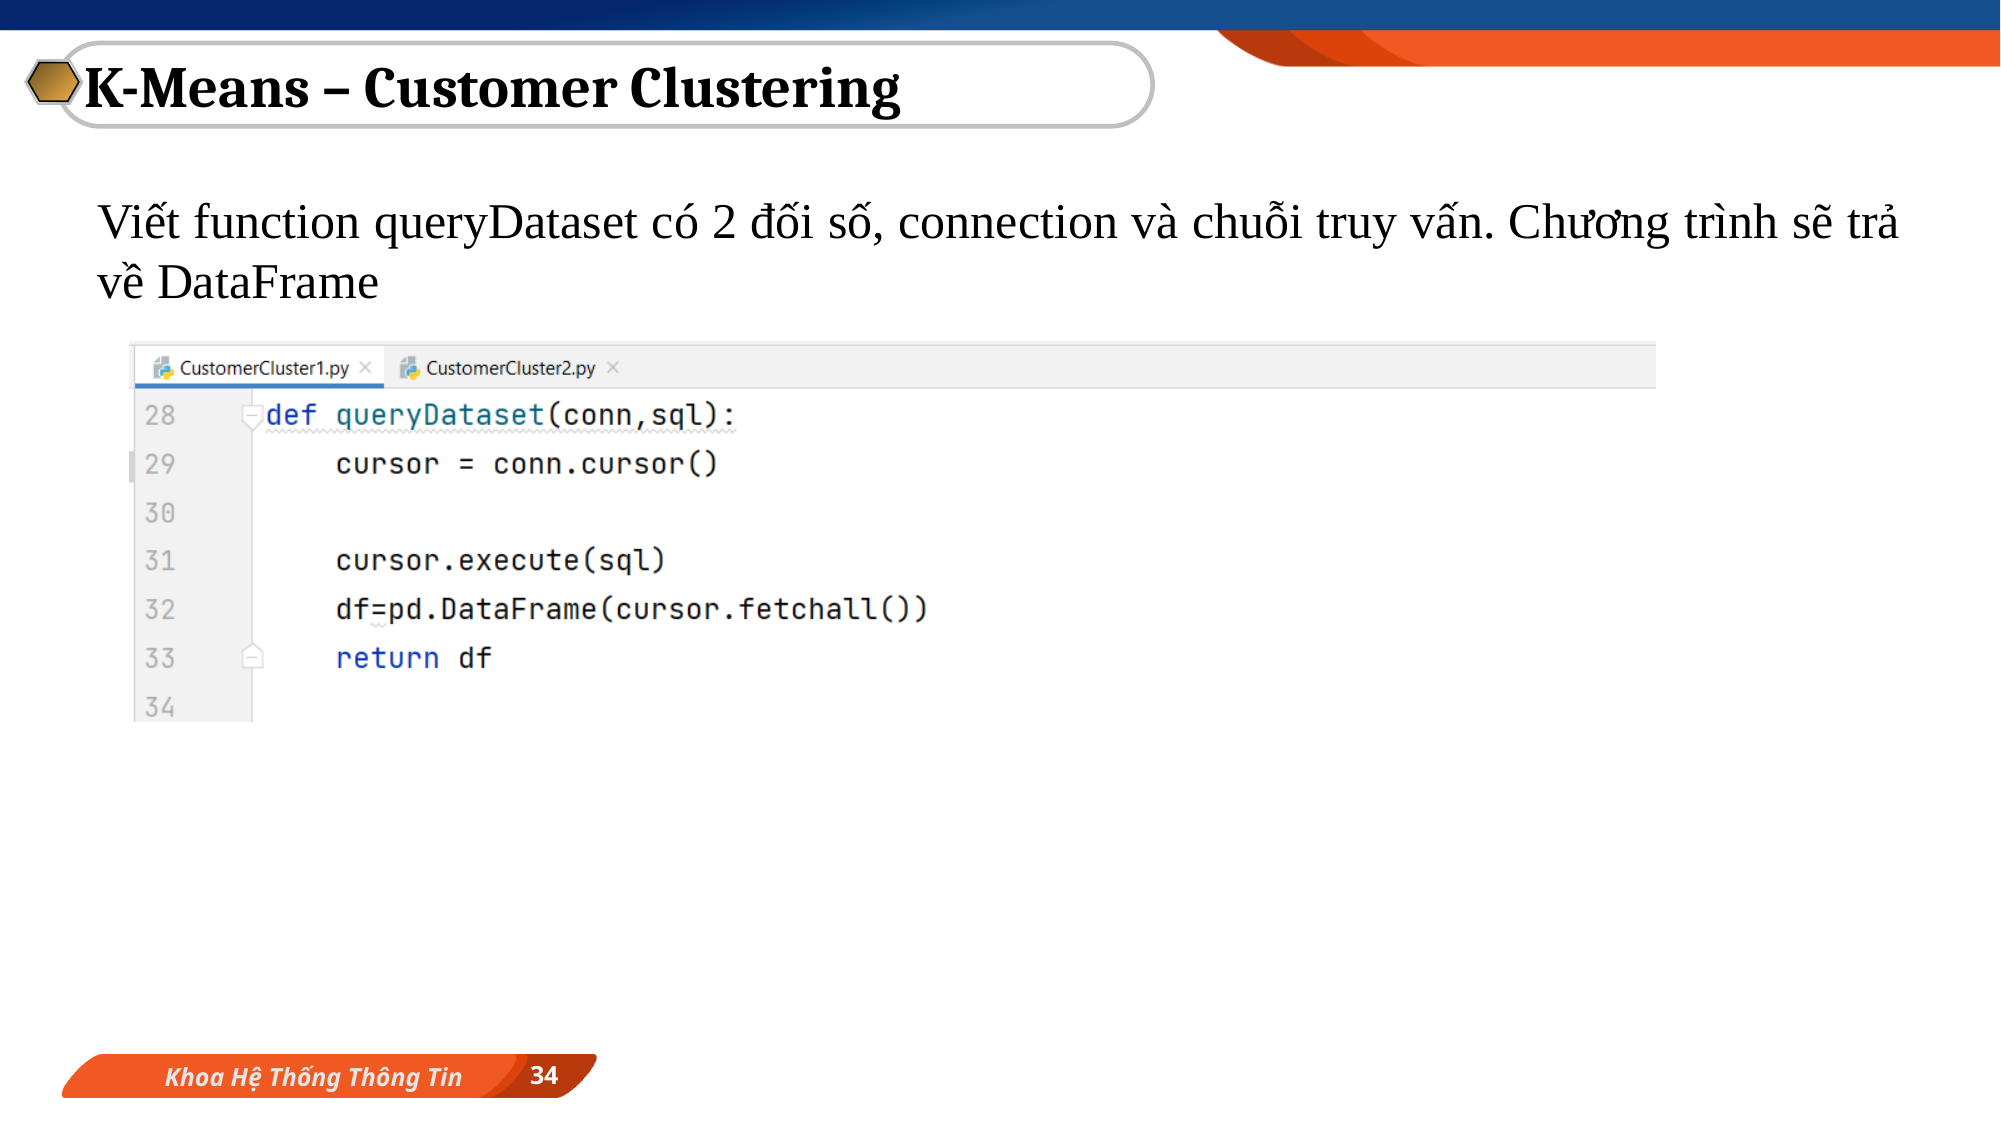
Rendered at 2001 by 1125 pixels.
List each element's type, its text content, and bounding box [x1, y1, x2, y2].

slide_number 34 [508, 1046, 574, 1106]
text_box Viết function queryDataset có 2 đối số, connection và chuỗi truy vấn. Chương trình sẽ trả về DataFrame [82, 180, 1917, 316]
picture [34, 1017, 624, 1125]
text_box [24, 42, 1153, 127]
footer Khoa Hệ Thống Thông Tin [119, 1054, 508, 1098]
picture [129, 341, 1656, 722]
picture [0, 0, 2001, 71]
